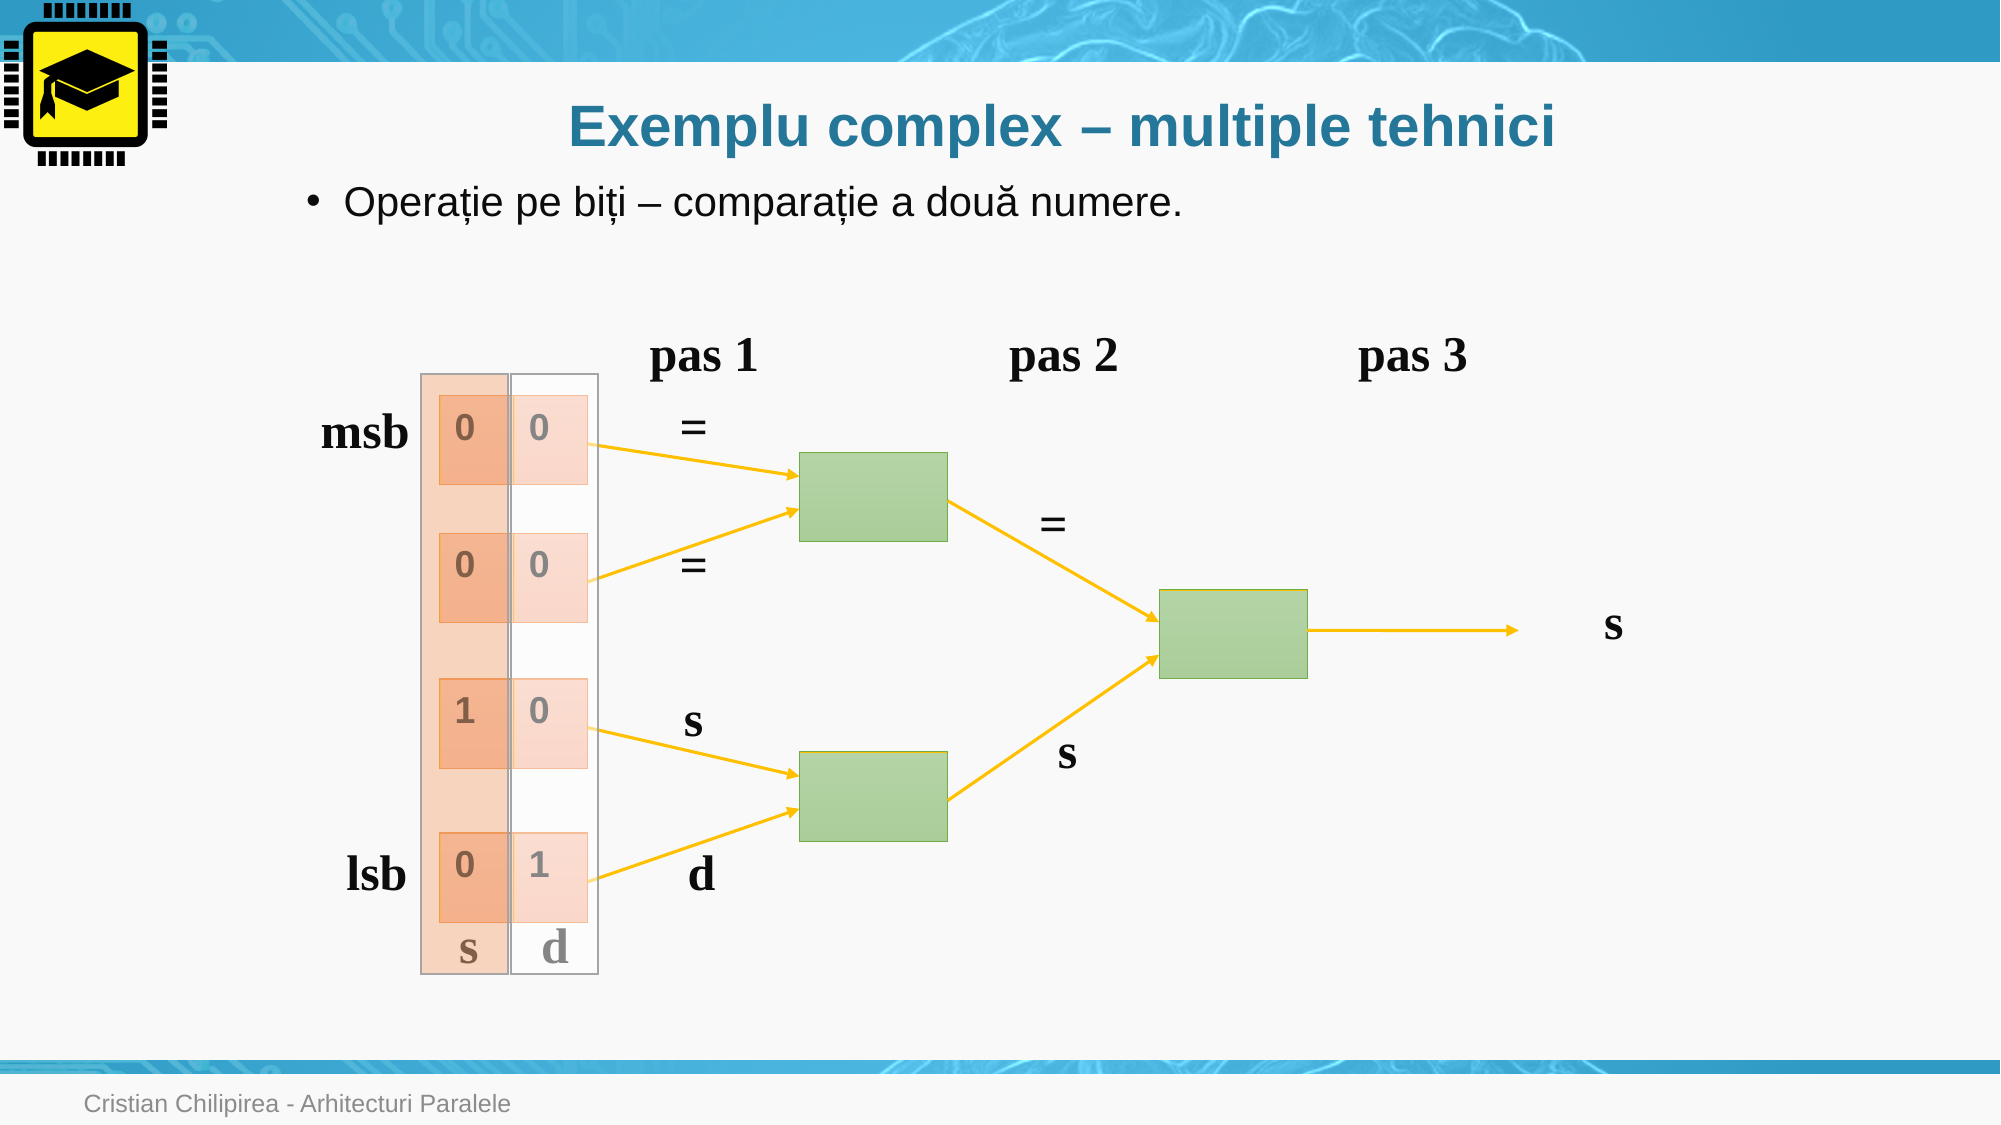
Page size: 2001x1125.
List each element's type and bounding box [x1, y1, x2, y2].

footer [68, 1083, 1542, 1125]
picture [0, 0, 2000, 166]
title [170, 76, 1955, 180]
text_box [249, 180, 1750, 994]
list [291, 172, 1667, 314]
picture [0, 1060, 2000, 1074]
